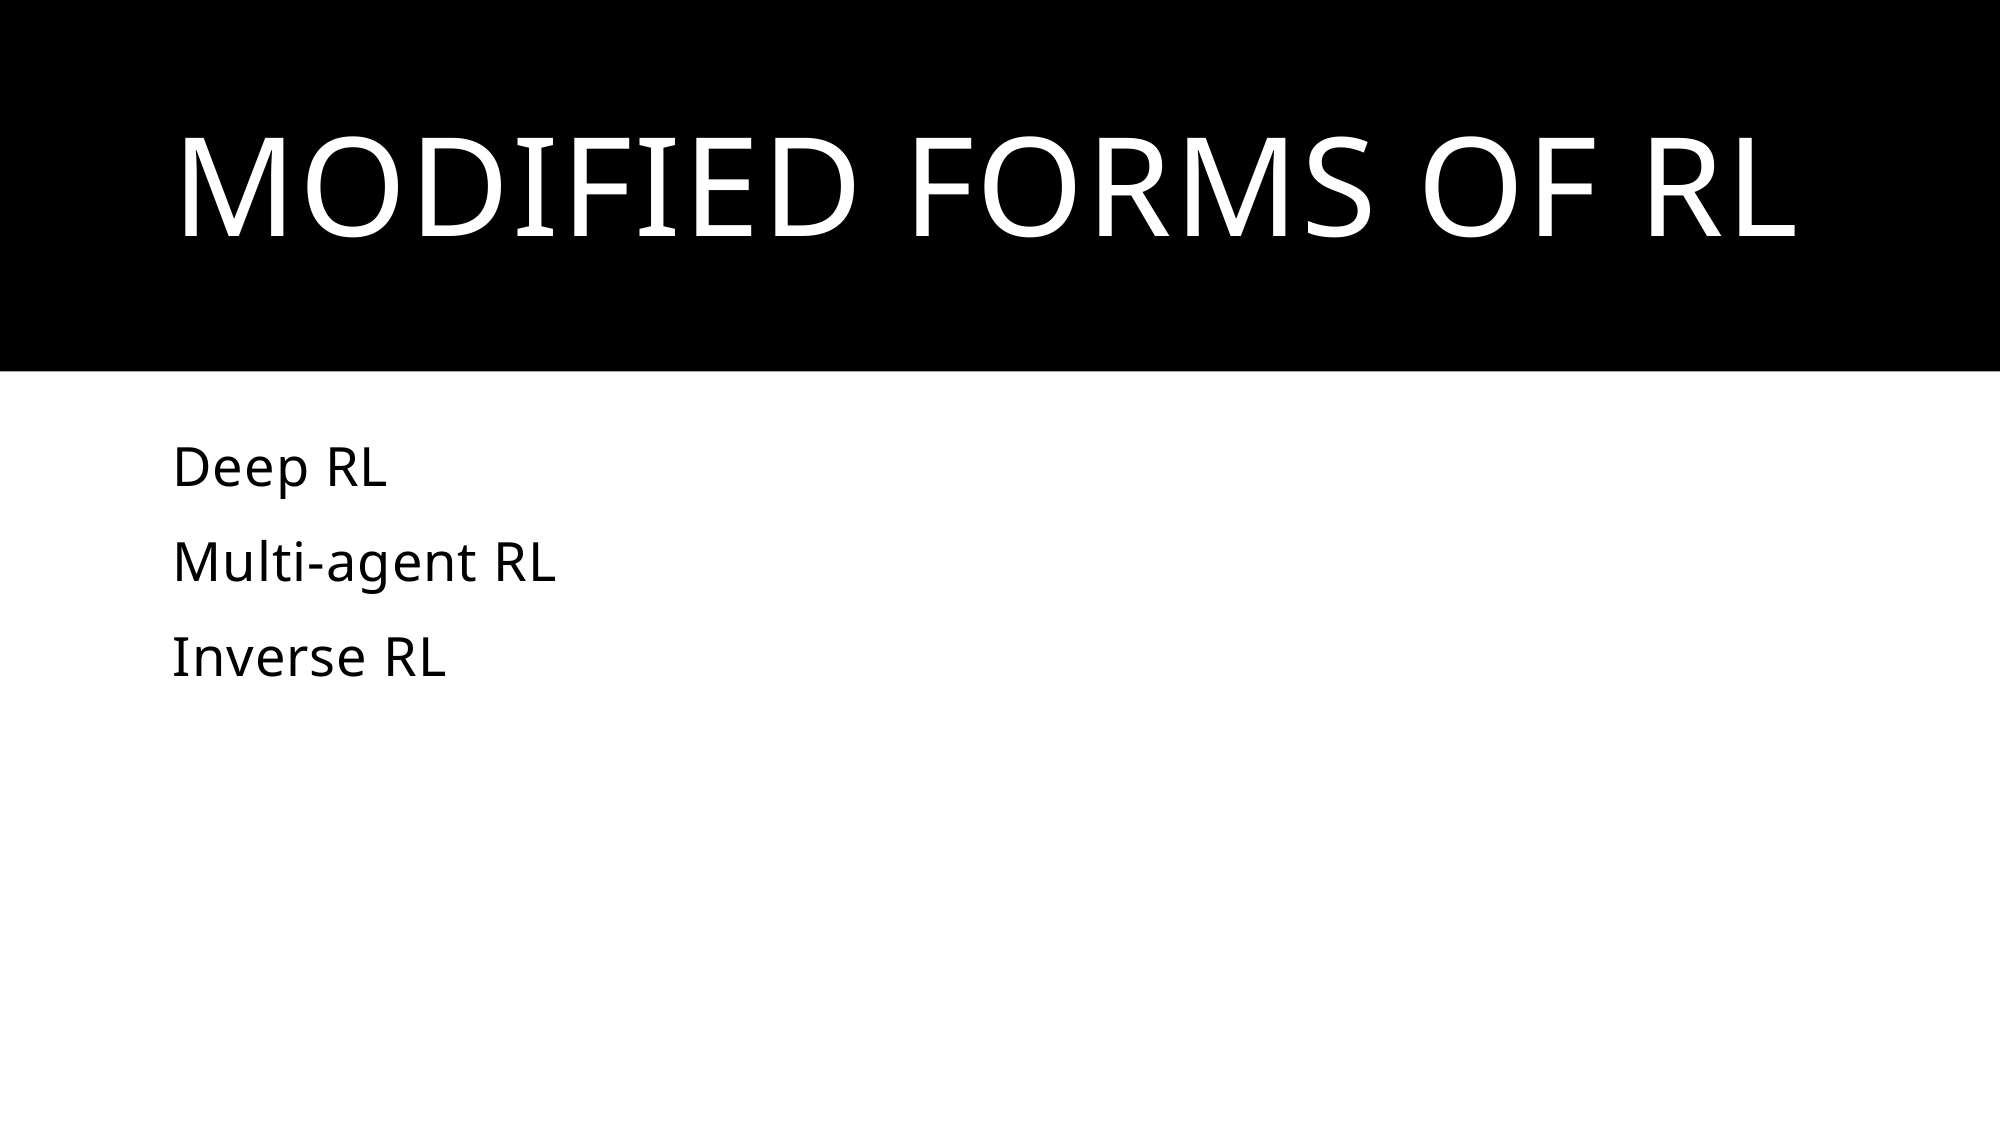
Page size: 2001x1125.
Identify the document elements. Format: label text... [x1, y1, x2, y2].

list Deep RL Multi-agent RL Inverse RL [157, 424, 1842, 1014]
title Modified forms of RL [157, 52, 1842, 332]
